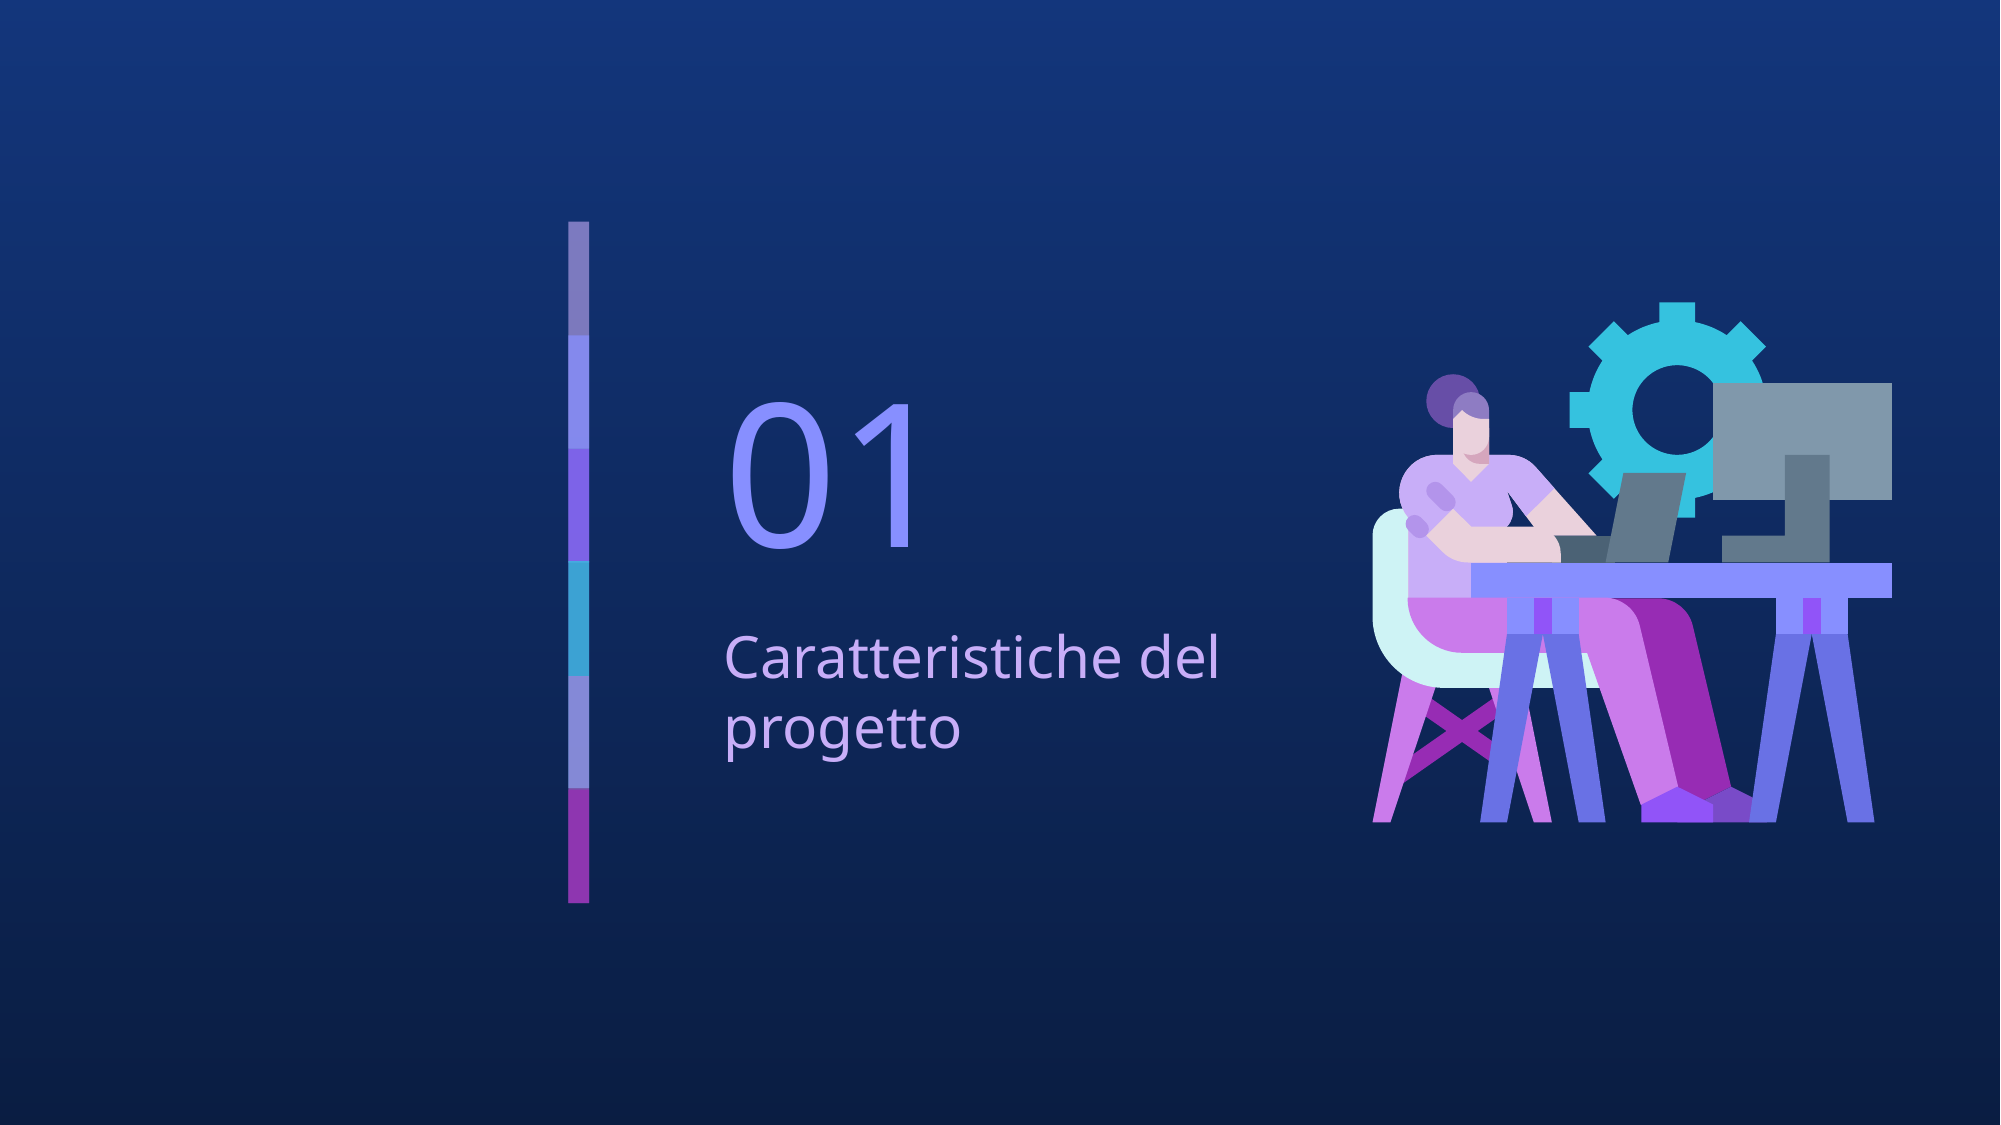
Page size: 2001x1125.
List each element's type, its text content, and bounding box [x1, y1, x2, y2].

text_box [1372, 302, 1893, 823]
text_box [568, 221, 590, 904]
title 01 [703, 332, 1054, 600]
title Caratteristiche del progetto [703, 600, 1278, 793]
